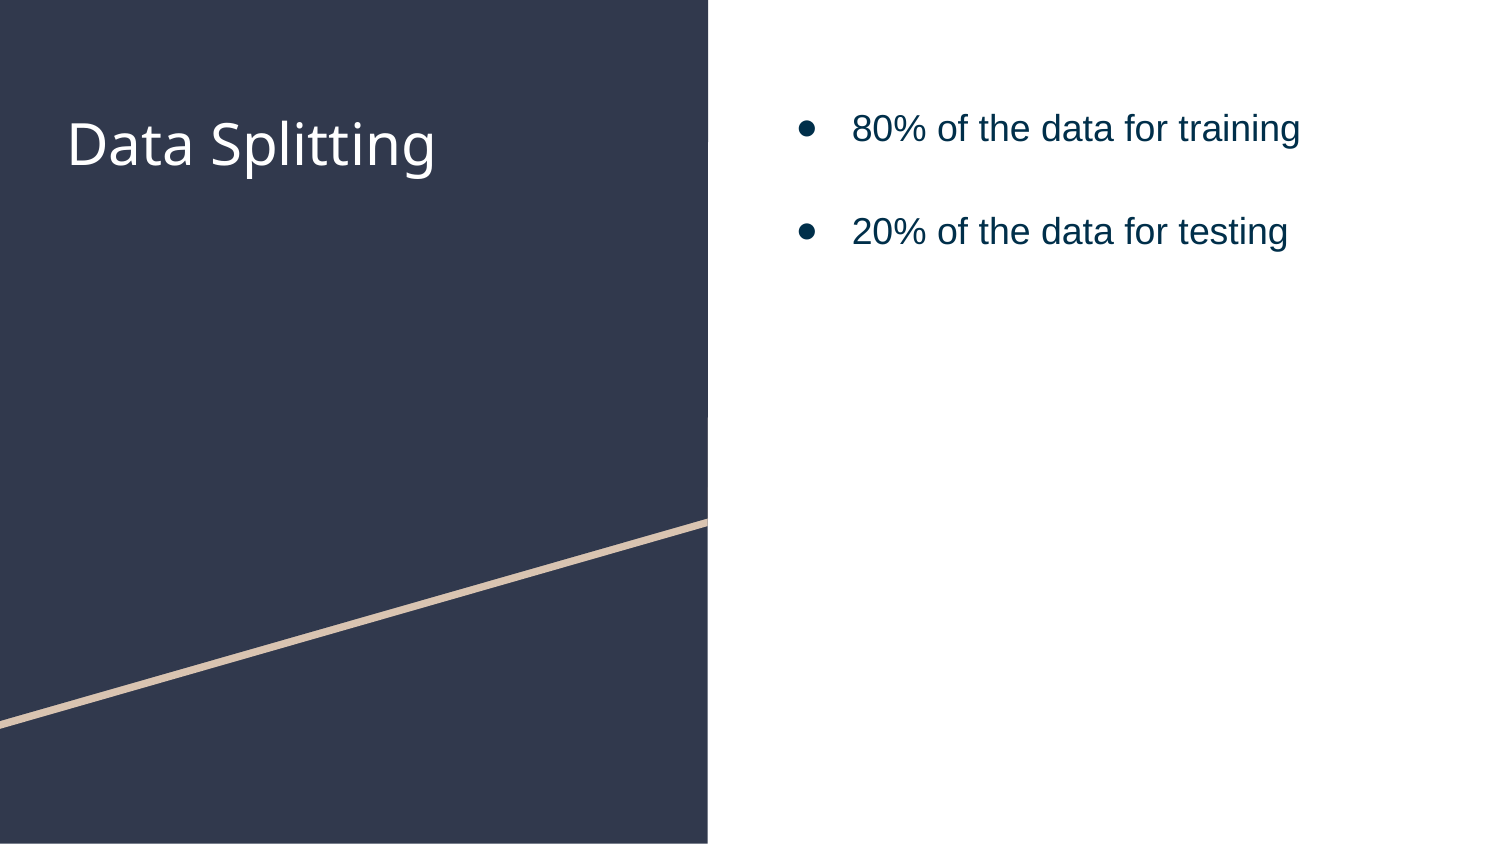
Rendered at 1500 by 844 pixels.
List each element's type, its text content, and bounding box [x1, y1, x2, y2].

list 80% of the data for training 20% of the data for testing [761, 82, 1446, 755]
title Data Splitting [51, 82, 660, 494]
